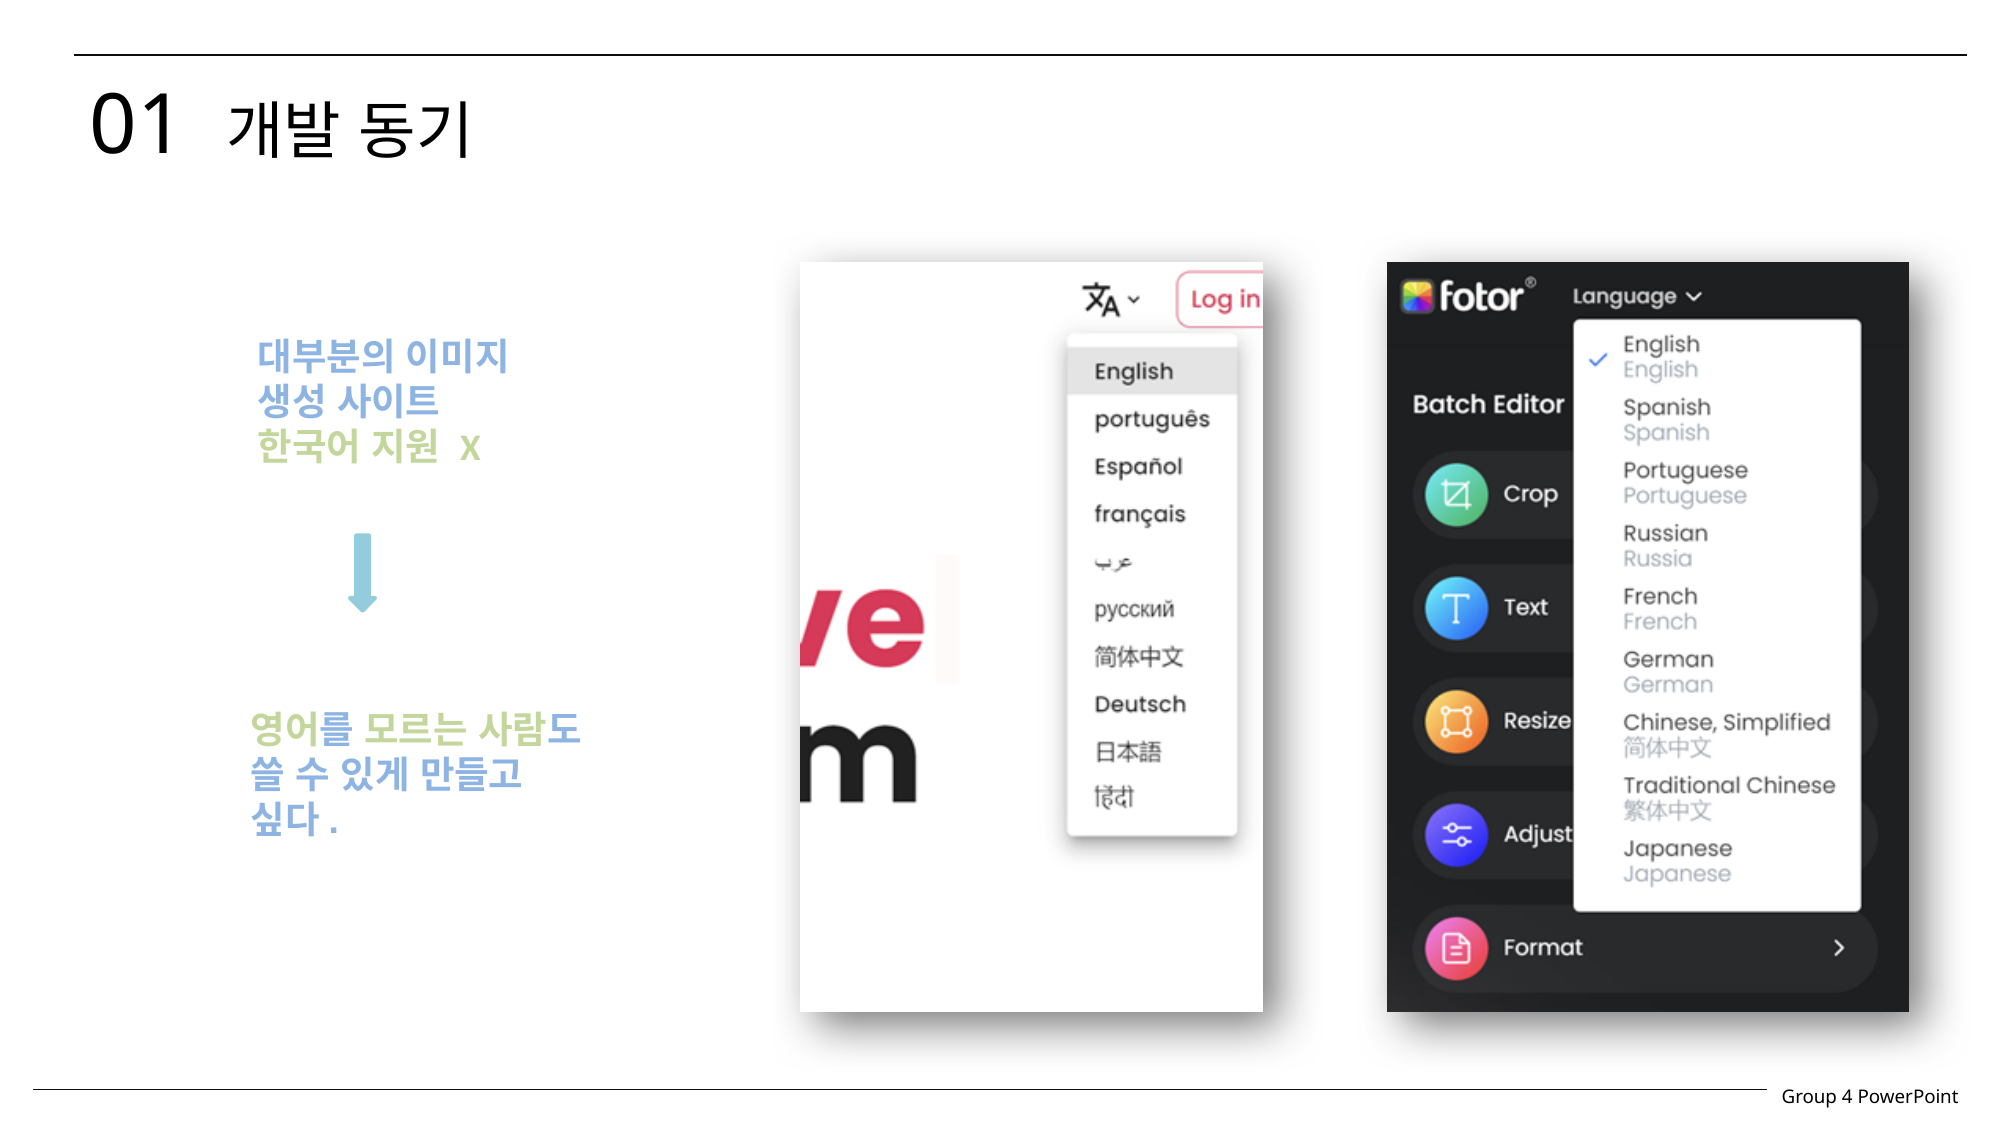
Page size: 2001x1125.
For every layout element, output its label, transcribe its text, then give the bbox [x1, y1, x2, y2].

picture [1387, 262, 1910, 1012]
picture [799, 262, 1263, 1012]
text_box 영어를 모르는 사람도 쓸 수 있게 만들고 싶다. [235, 698, 609, 849]
text_box Group 4 PowerPoint [1767, 1077, 1989, 1125]
text_box [348, 533, 377, 613]
text_box 대부분의 이미지 생성 사이트 한국어 지원 X [242, 325, 609, 521]
text_box 01 개발 동기 [75, 66, 650, 178]
